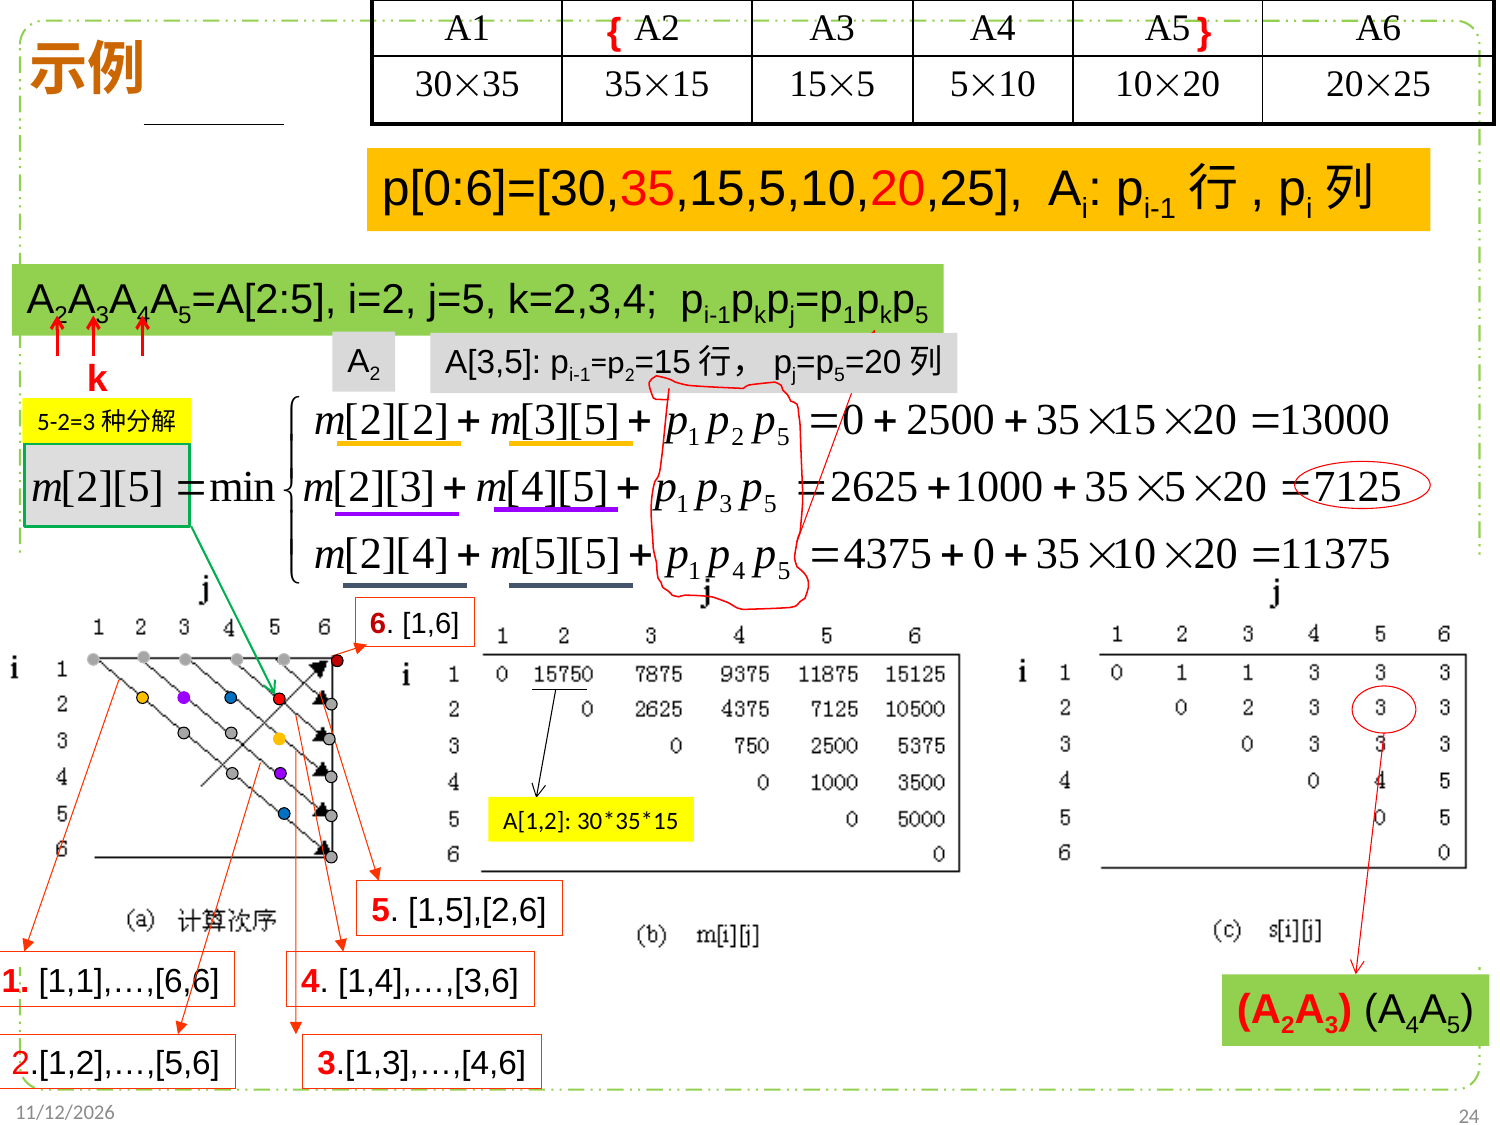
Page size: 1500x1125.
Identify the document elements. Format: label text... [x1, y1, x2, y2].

text_box 2.[1,2],…,[5,6] [0, 1034, 236, 1089]
table_header A1 [374, 1, 561, 55]
text_box 1. [1,1],…,[6,6] [0, 967, 197, 1007]
text_box (A2A3) (A4A5) [1222, 974, 1490, 1046]
slide_number 24 [1157, 1095, 1495, 1125]
table_cell 3035 [374, 57, 561, 122]
text_box A2A3A4A5=A[2:5], i=2, j=5, k=2,3,4; pi-1pkpj=p1pkp5 [11, 264, 944, 336]
text_box 4. [1,4],…,[3,6] [286, 967, 535, 1007]
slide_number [0, 1089, 338, 1125]
text_box { } [592, 0, 1229, 59]
text_box [175, 967, 199, 1034]
text_box k [72, 346, 123, 386]
text_box A[3,5]: pi-1=p2=15行，pj=p5=20列 [430, 332, 796, 386]
text_box [746, 382, 782, 386]
table_cell 155 [753, 59, 912, 122]
table_cell 510 [914, 59, 1072, 122]
table_header A6 [1263, 1, 1492, 55]
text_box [796, 329, 875, 542]
text_box 1. [1,1],…,[6,6] [187, 967, 235, 1007]
table_header A2 [563, 1, 592, 55]
footer [496, 1067, 1003, 1125]
text_box A2 [332, 331, 396, 386]
table_cell 3515 [563, 57, 751, 122]
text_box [1355, 733, 1384, 975]
text_box p[0:6]=[30,35,15,5,10,20,25], Ai: pi-1行, pi列 [367, 148, 1431, 232]
text_box A[3,5]: pi-1=p2=15行，pj=p5=20列 [875, 332, 958, 386]
table_header A5 [1229, 1, 1262, 55]
picture [0, 558, 1495, 967]
text_box 3.[1,3],…,[4,6] [302, 1034, 542, 1089]
text_box [289, 1007, 303, 1035]
table_cell 2025 [1263, 57, 1492, 122]
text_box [536, 689, 556, 798]
table_cell 1020 [1074, 57, 1262, 122]
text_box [191, 526, 276, 695]
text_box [24, 386, 1408, 595]
text_box 示例 [0, 0, 277, 109]
text_box [1408, 467, 1431, 503]
text_box [649, 375, 697, 386]
